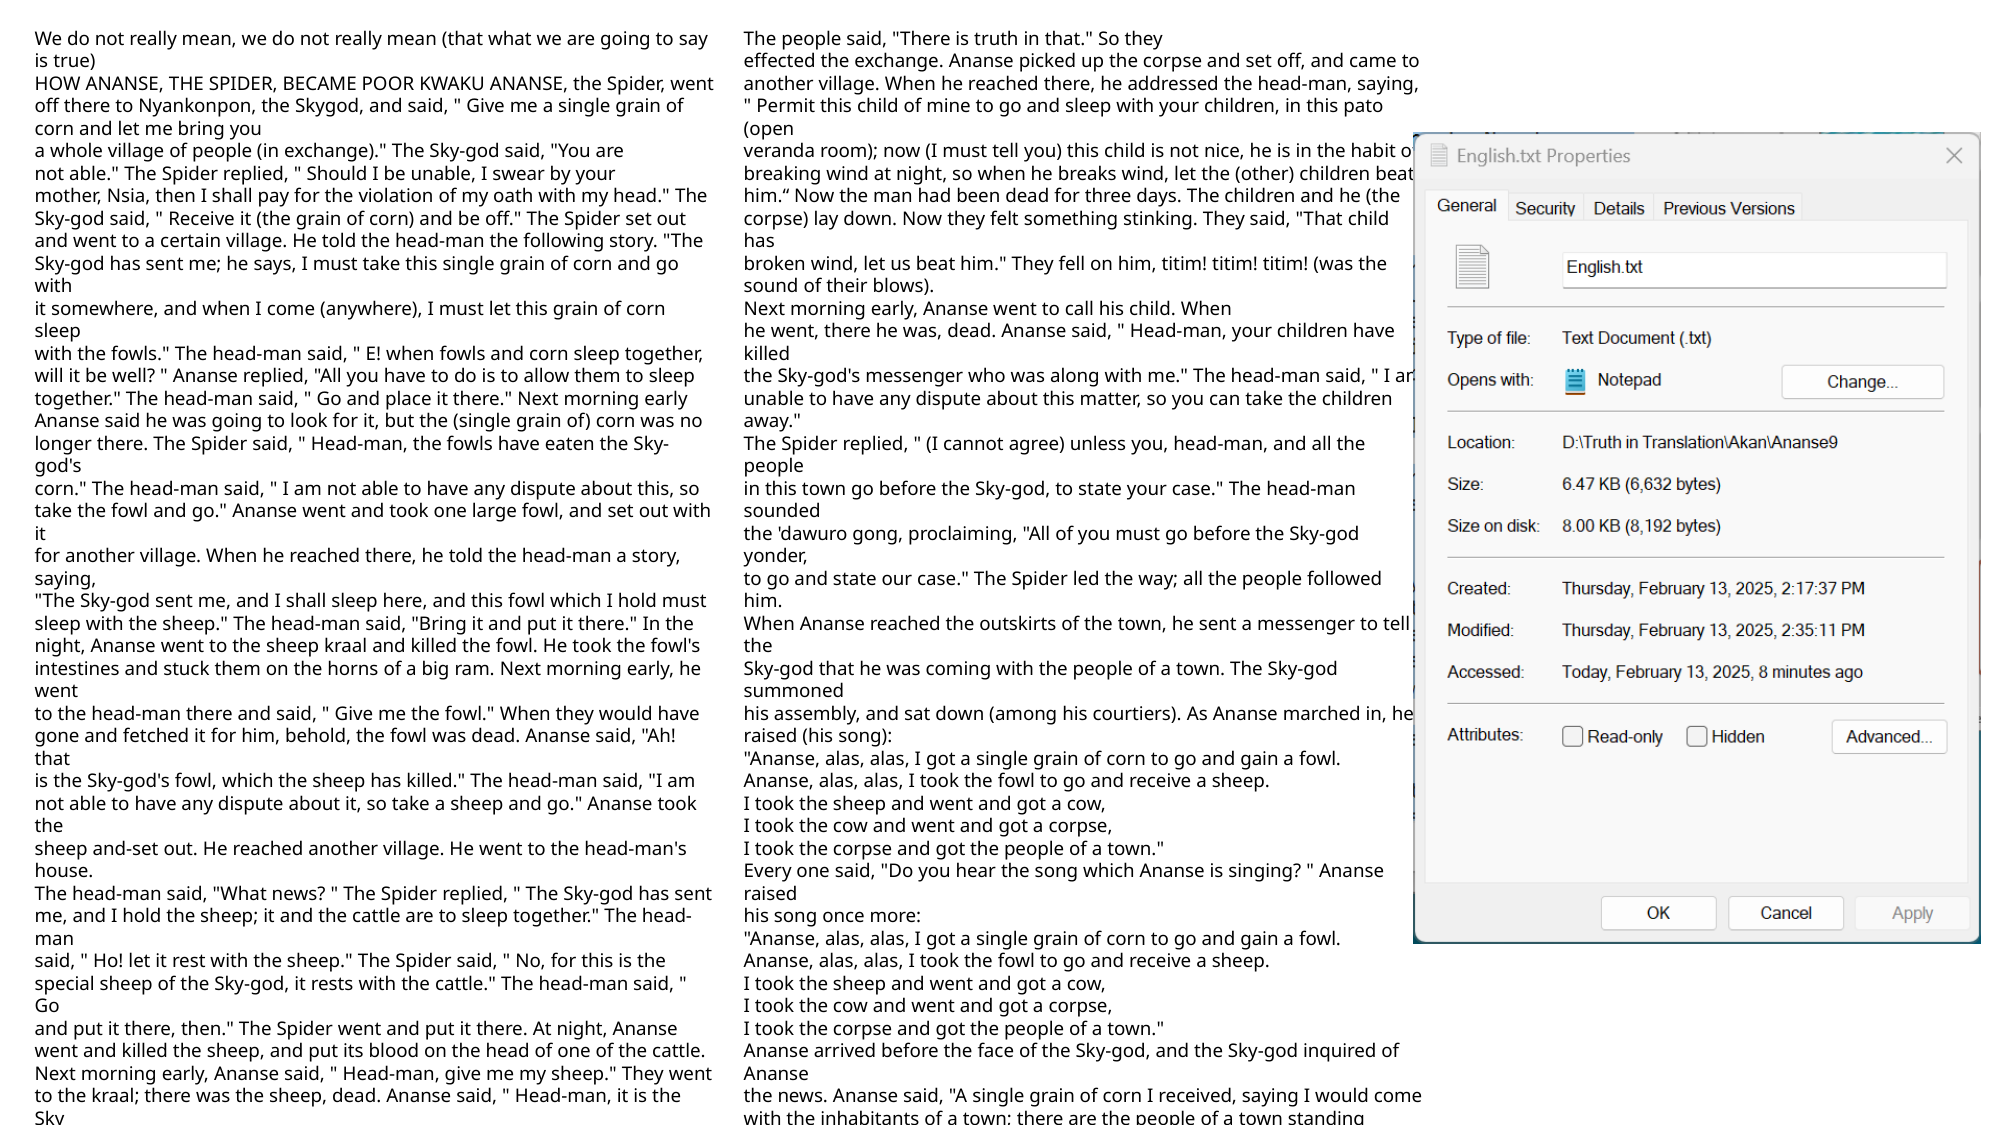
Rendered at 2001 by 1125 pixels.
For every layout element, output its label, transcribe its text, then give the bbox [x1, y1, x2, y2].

picture [1412, 132, 1981, 944]
text_box We do not really mean, we do not really mean (that what we are going to say is true) HOW ANANSE, THE SPIDER, BECAME POOR KWAKU ANANSE, the Spider, went off there to Nyankonpon, the Skygod, and said, " Give me a single grain of corn and let me bring you a whole village of people (in exchange)." The Sky-god said, "You are not able." The Spider replied, " Should I be unable, I swear by your mother, Nsia, then I shall pay for the violation of my oath with my head." The Sky-god said, " Receive it (the grain of corn) and be off." The Spider set out and went to a certain village. He told the head-man the following story. "The Sky-god has sent me; he says, I must take this single grain of corn and go with it somewhere, and when I come (anywhere), I must let this grain of corn sleep with the fowls." The head-man said, " E! when fowls and corn sleep together, will it be well? " Ananse replied, "All you have to do is to allow them to sleep together." The head-man said, " Go and place it there." Next morning early Ananse said he was going to look for it, but the (single grain of) corn was no longer there. The Spider said, " Head-man, the fowls have eaten the Sky-god's corn." The head-man said, " I am not able to have any dispute about this, so take the fowl and go." Ananse went and took one large fowl, and set out with it for another village. When he reached there, he told the head-man a story, saying, "The Sky-god sent me, and I shall sleep here, and this fowl which I hold must sleep with the sheep." The head-man said, "Bring it and put it there." In the night, Ananse went to the sheep kraal and killed the fowl. He took the fowl's intestines and stuck them on the horns of a big ram. Next morning early, he went to the head-man there and said, " Give me the fowl." When they would have gone and fetched it for him, behold, the fowl was dead. Ananse said, "Ah! that is the Sky-god's fowl, which the sheep has killed." The head-man said, "I am not able to have any dispute about it, so take a sheep and go." Ananse took the sheep and-set out. He reached another village. He went to the head-man's house. The head-man said, "What news? " The Spider replied, " The Sky-god has sent me, and I hold the sheep; it and the cattle are to sleep together." The head-man said, " Ho! let it rest with the sheep." The Spider said, " No, for this is the special sheep of the Sky-god, it rests with the cattle." The head-man said, " Go and put it there, then." The Spider went and put it there. At night, Ananse went and killed the sheep, and put its blood on the head of one of the cattle. Next morning early, Ananse said, " Head-man, give me my sheep." They went to the kraal; there was the sheep, dead. Ananse said, " Head-man, it is the Sky god's sheep which the cattle have killed." The head-man said, " I am not able to have any dispute with you about this matter, so take away the cow that killed it." Ananse took the cow, and set off, and came to another village. He took the cow and tied it up there, and went to sleep. As he was sleeping there, they came and told the head-man that one of his slaves had died. The head-man said, " You must throw him away, for I have no coffin." The Spider said, "As for me, I want it, for the Sky-god told me that if I got a corpse which they were going to throw away, that I must change it for a cow." The villagers said, "No." (But) Ananse (insisted), saying, "You must bring it to me, and if you go and sell the cow you will get an asuanu's-worth of gold dust (i. e. £4), and you can take (this amount) and buy a fresh slave ." [19, 19, 729, 1125]
text_box The people said, "There is truth in that." So they effected the exchange. Ananse picked up the corpse and set off, and came to another village. When he reached there, he addressed the head-man, saying, " Permit this child of mine to go and sleep with your children, in this pato (open veranda room); now (I must tell you) this child is not nice, he is in the habit of breaking wind at night, so when he breaks wind, let the (other) children beat him.“ Now the man had been dead for three days. The children and he (the corpse) lay down. Now they felt something stinking. They said, "That child has broken wind, let us beat him." They fell on him, titim! titim! titim! (was the sound of their blows). Next morning early, Ananse went to call his child. When he went, there he was, dead. Ananse said, " Head-man, your children have killed the Sky-god's messenger who was along with me." The head-man said, " I am unable to have any dispute about this matter, so you can take the children away." The Spider replied, " (I cannot agree) unless you, head-man, and all the people in this town go before the Sky-god, to state your case." The head-man sounded the 'dawuro gong, proclaiming, "All of you must go before the Sky-god yonder, to go and state our case." The Spider led the way; all the people followed him. When Ananse reached the outskirts of the town, he sent a messenger to tell the Sky-god that he was coming with the people of a town. The Sky-god summoned his assembly, and sat down (among his courtiers). As Ananse marched in, he raised (his song): "Ananse, alas, alas, I got a single grain of corn to go and gain a fowl. Ananse, alas, alas, I took the fowl to go and receive a sheep. I took the sheep and went and got a cow, I took the cow and went and got a corpse, I took the corpse and got the people of a town." Every one said, "Do you hear the song which Ananse is singing? " Ananse raised his song once more: "Ananse, alas, alas, I got a single grain of corn to go and gain a fowl. Ananse, alas, alas, I took the fowl to go and receive a sheep. I took the sheep and went and got a cow, I took the cow and went and got a corpse, I took the corpse and got the people of a town." Ananse arrived before the face of the Sky-god, and the Sky-god inquired of Ananse the news. Ananse said, "A single grain of corn I received, saying I would come with the inhabitants of a town; there are the people of a town standing there.'" The Sky-god said, " Praise him." (They shouted,) "E! e! e!" The Sky-god said, " What must I give you as a thank-offering? " The Spider said, " I do not desire anything; (a place) on the rafters is all I want." The Sky-god said, " Oh, oh! this subject (of mine), you will die in poverty, you, who went and brought much, yet say you do not desire anything." That is why poverty will never pass Ananse by. This, my story, which I have related, if it be sweet, (or) if it be not sweet, take some elsewhere, and let some come back to me. [729, 19, 1439, 1125]
